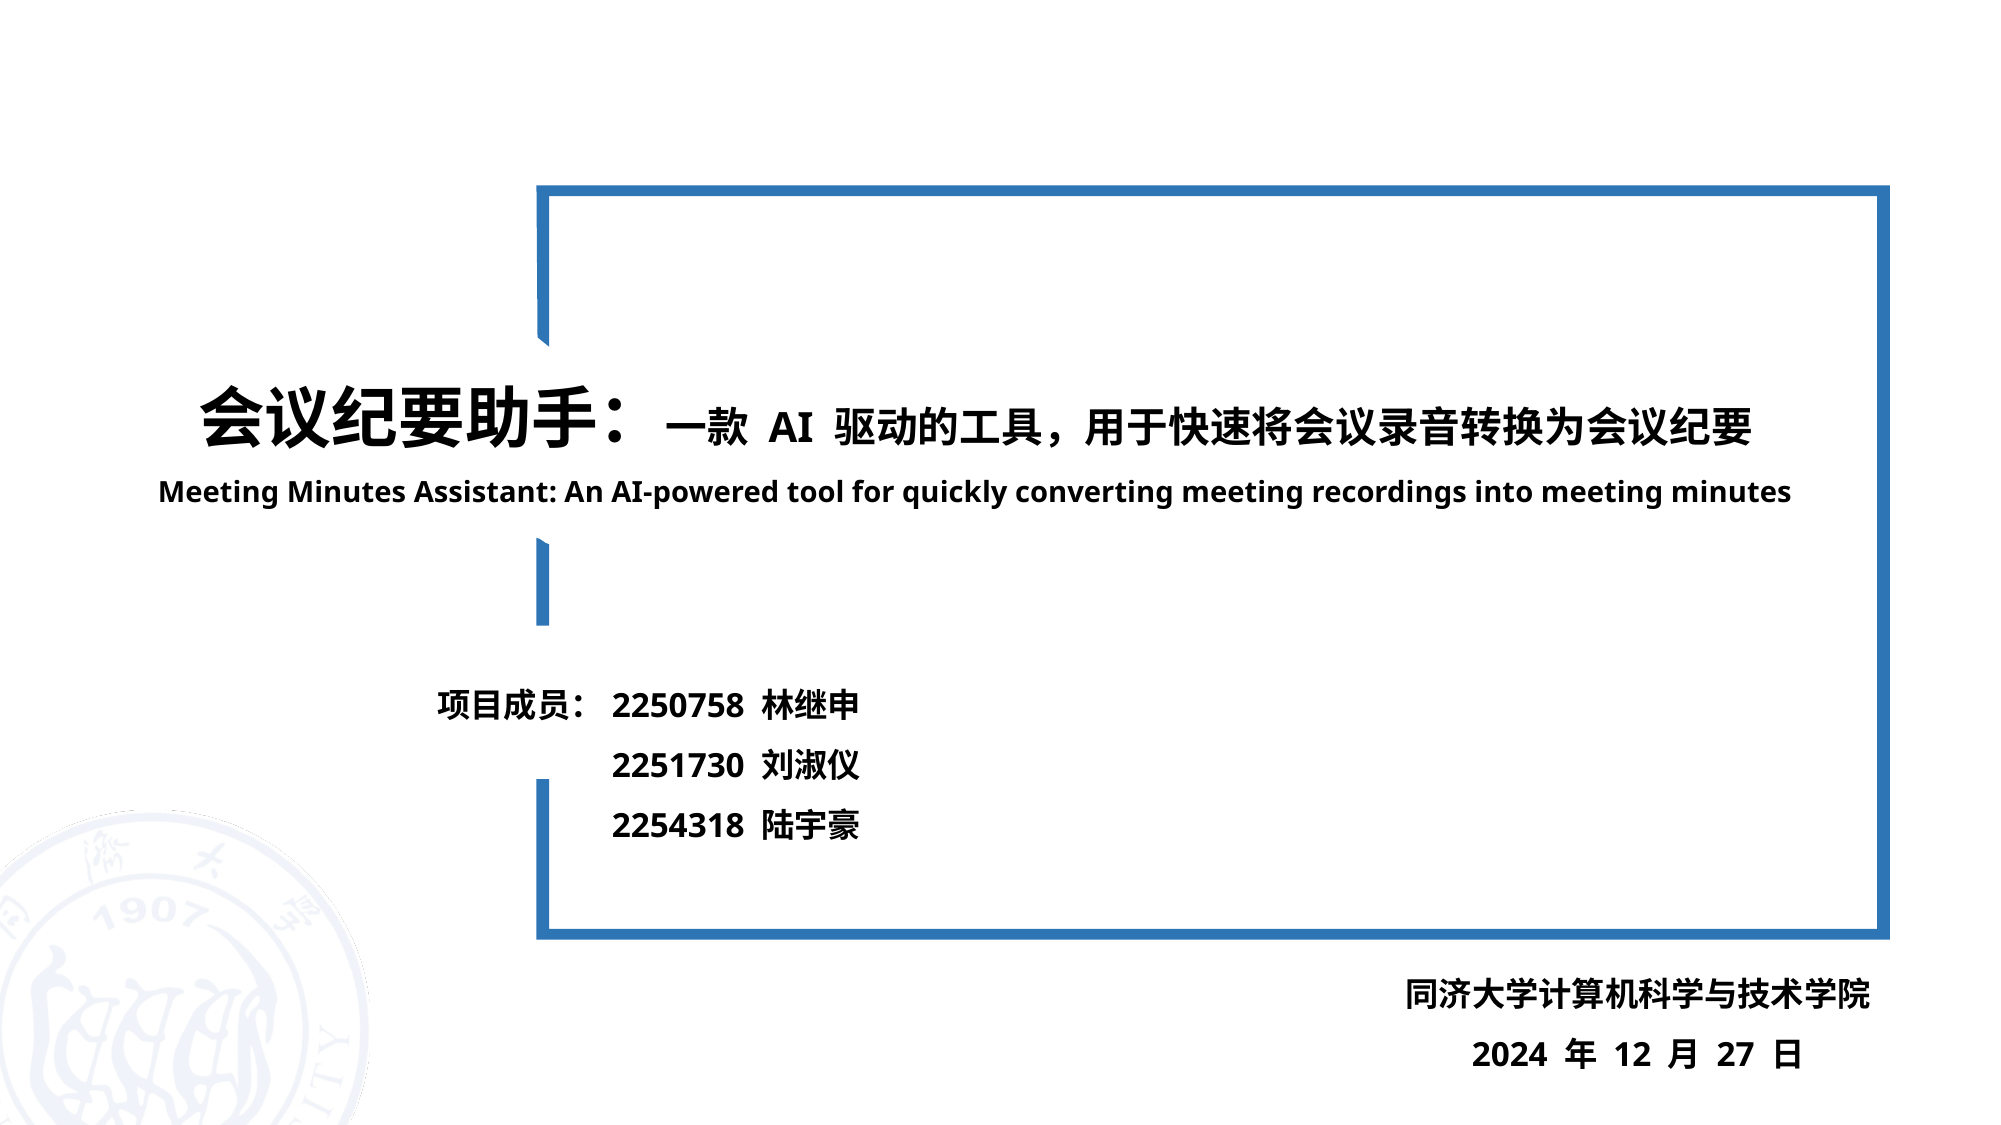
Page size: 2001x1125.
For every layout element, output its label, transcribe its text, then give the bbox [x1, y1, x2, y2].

title 会议纪要助手：一款 AI 驱动的工具，用于快速将会议录音转换为会议纪要 Meeting Minutes Assistant: An AI-powered tool for quickly converting meeting recordings into meeting minutes [54, 318, 1897, 516]
text_box 项目成员：2250758 林继申 2251730 刘淑仪 2254318 陆宇豪 [390, 666, 877, 852]
text_box 同济大学计算机科学与技术学院 2024 年 12 月 27 日 [1379, 955, 1897, 1081]
picture [0, 809, 370, 1125]
